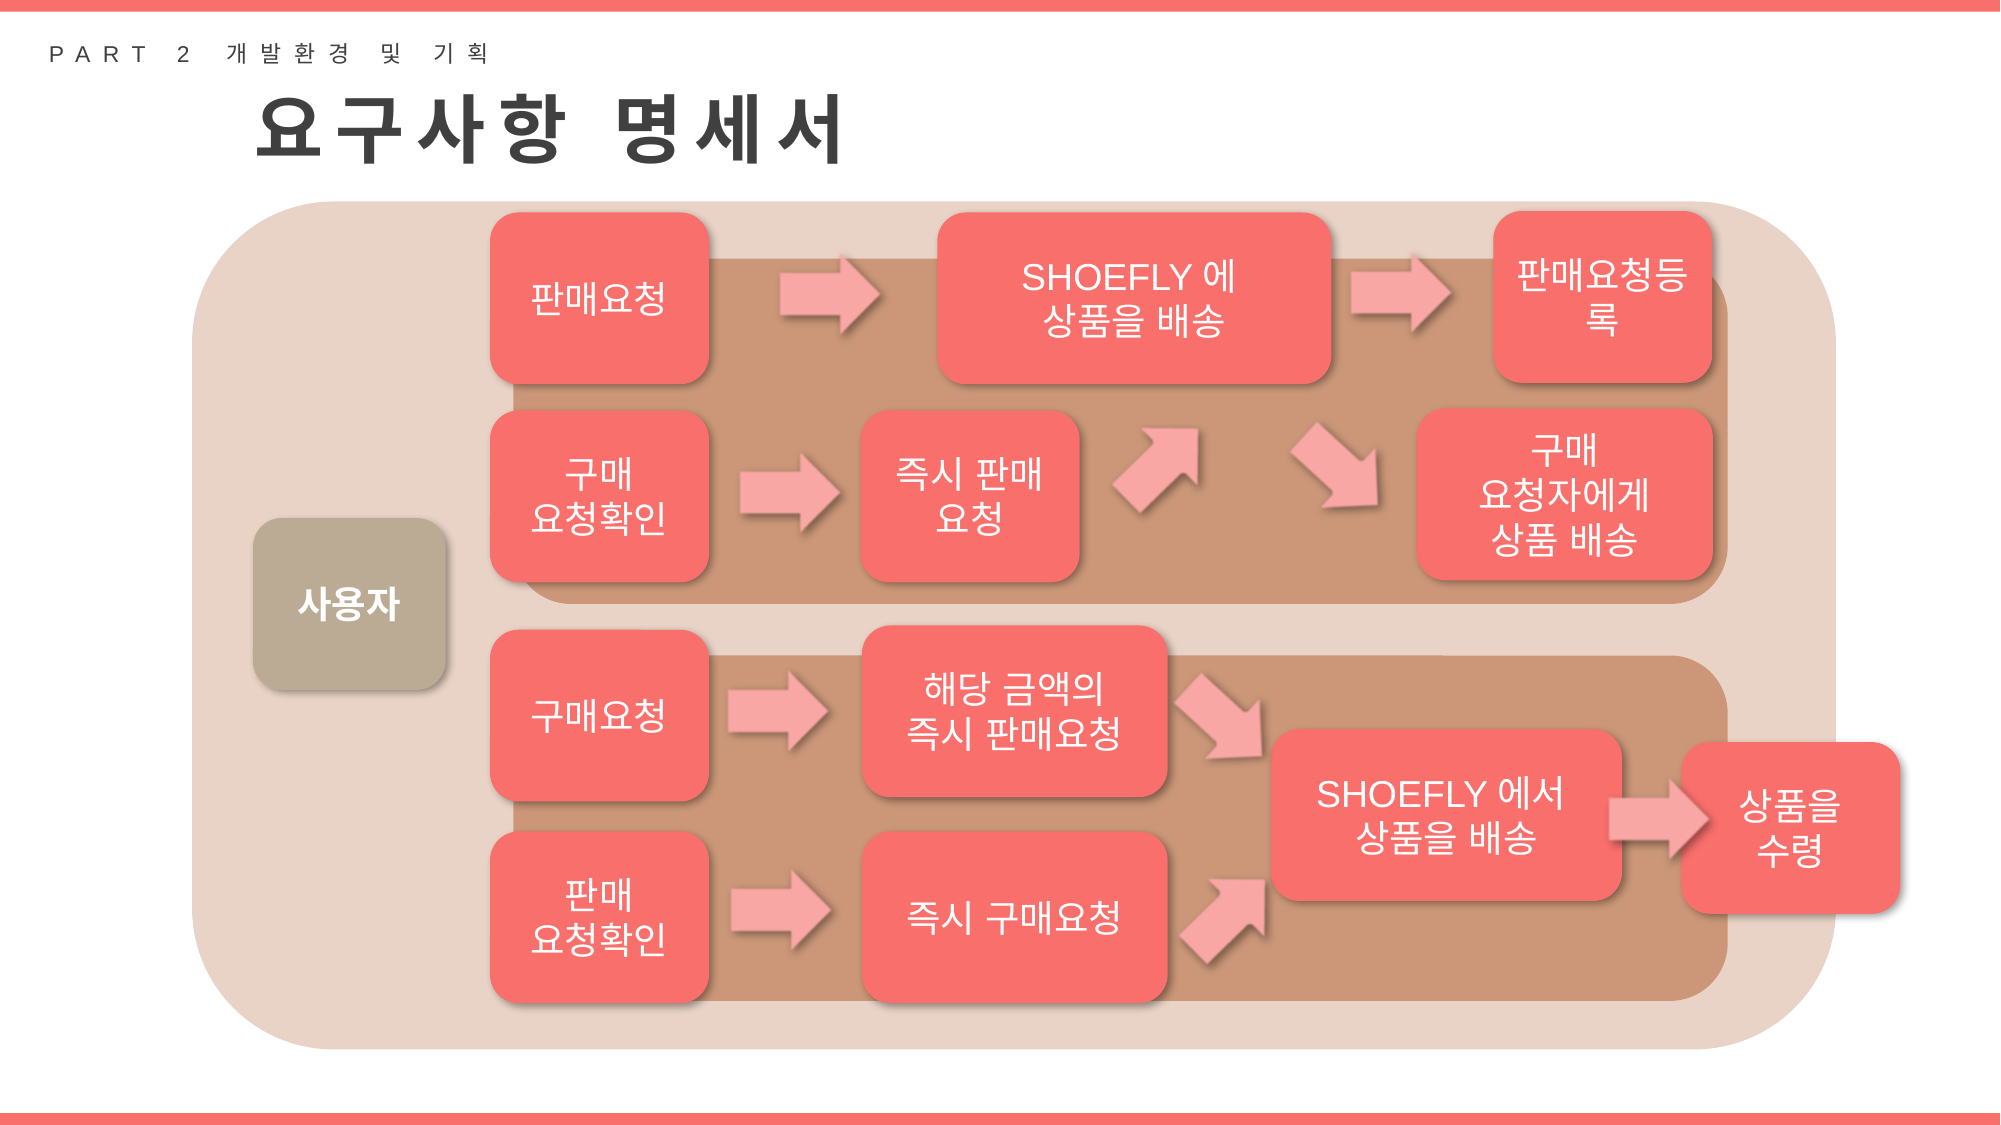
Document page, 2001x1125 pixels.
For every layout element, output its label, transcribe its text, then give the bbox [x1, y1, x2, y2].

text_box [1175, 674, 1262, 758]
text_box 사용자 [251, 516, 447, 691]
text_box 즉시 판매 요청 [859, 409, 1081, 584]
text_box SHOEFLY에 상품을 배송 [936, 211, 1333, 386]
text_box [0, 0, 2000, 13]
text_box [1169, 851, 1729, 1002]
text_box [191, 200, 1837, 1051]
text_box [1608, 781, 1708, 857]
text_box [1180, 879, 1265, 963]
text_box [731, 872, 830, 948]
text_box 구매요청 [488, 628, 711, 803]
text_box 상품을 수령 [1680, 740, 1902, 915]
text_box 판매요청 [488, 211, 711, 386]
text_box 판매요청등록 [1492, 209, 1714, 384]
text_box [780, 255, 880, 333]
text_box [0, 1112, 2000, 1125]
text_box [512, 654, 1268, 1002]
text_box [740, 454, 840, 531]
text_box 즉시 구매요청 [860, 830, 1169, 1005]
text_box 구매 요청자에게 상품 배송 [1415, 407, 1714, 582]
text_box PART 2 개발환경 및 기획 [34, 32, 504, 75]
text_box [728, 671, 827, 751]
text_box SHOEFLY에서 상품을 배송 [1269, 728, 1624, 902]
text_box [512, 257, 1729, 605]
text_box 요구사항 명세서 [239, 75, 861, 181]
text_box [1113, 429, 1198, 512]
text_box 판매 요청확인 [488, 830, 711, 1005]
text_box [1351, 254, 1451, 332]
text_box [1292, 423, 1377, 507]
text_box 해당 금액의 즉시 판매요청 [860, 624, 1169, 799]
text_box [1177, 654, 1729, 795]
text_box 구매 요청확인 [488, 409, 711, 584]
